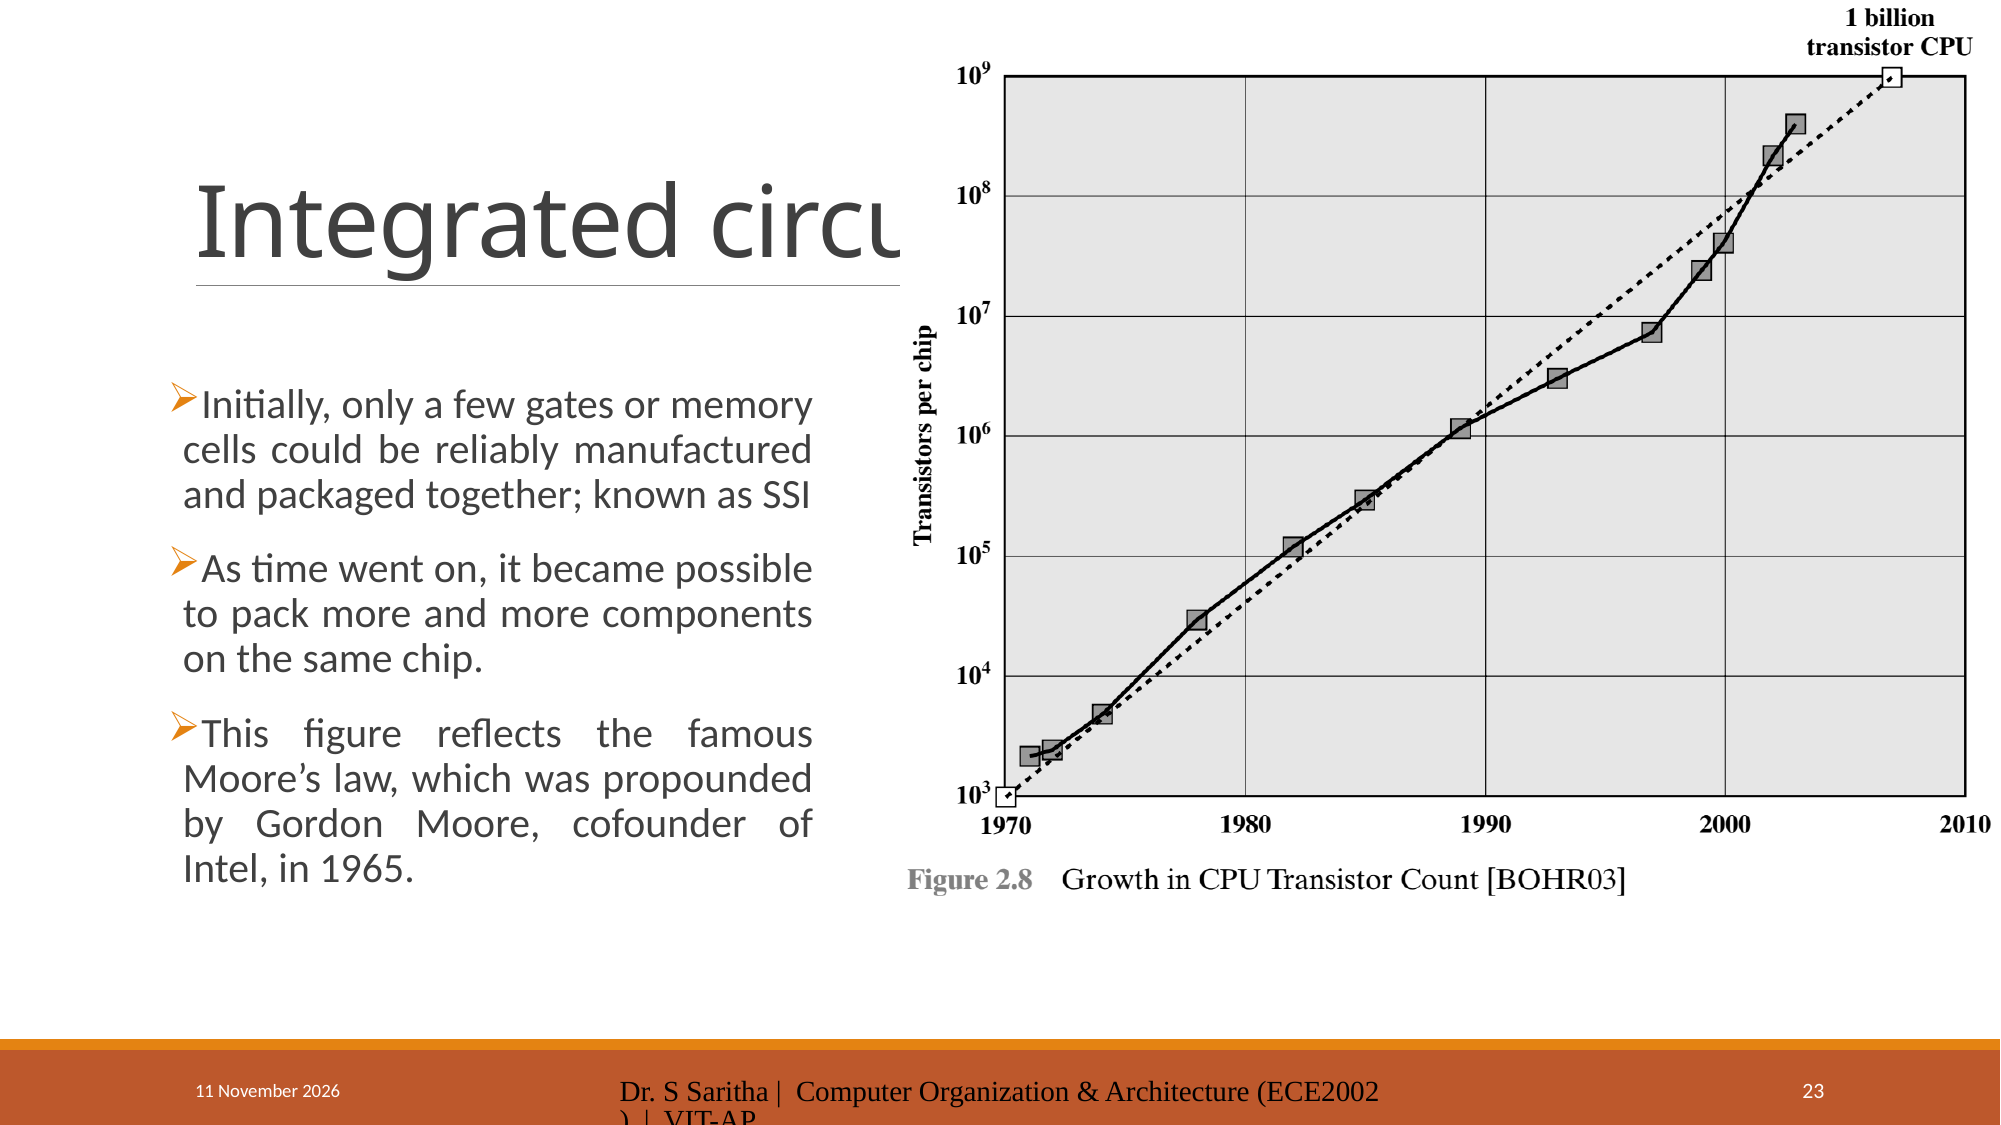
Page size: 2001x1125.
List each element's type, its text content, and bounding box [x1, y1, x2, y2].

list Initially, only a few gates or memory cells could be reliably manufactured and packaged together; known as SSI As time went on, it became possible to pack more and more components on the same chip. This figure reflects the famous Moore’s law, which was propounded by Gordon Moore, cofounder of Intel, in 1965. [168, 375, 814, 1035]
footer Dr. S Saritha | Computer Organization & Architecture (ECE2002) | VIT-AP [604, 1059, 1396, 1120]
title Integrated circuits [180, 47, 896, 285]
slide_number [180, 1059, 586, 1120]
picture [899, 0, 2000, 901]
slide_number 23 [1624, 1059, 1840, 1120]
